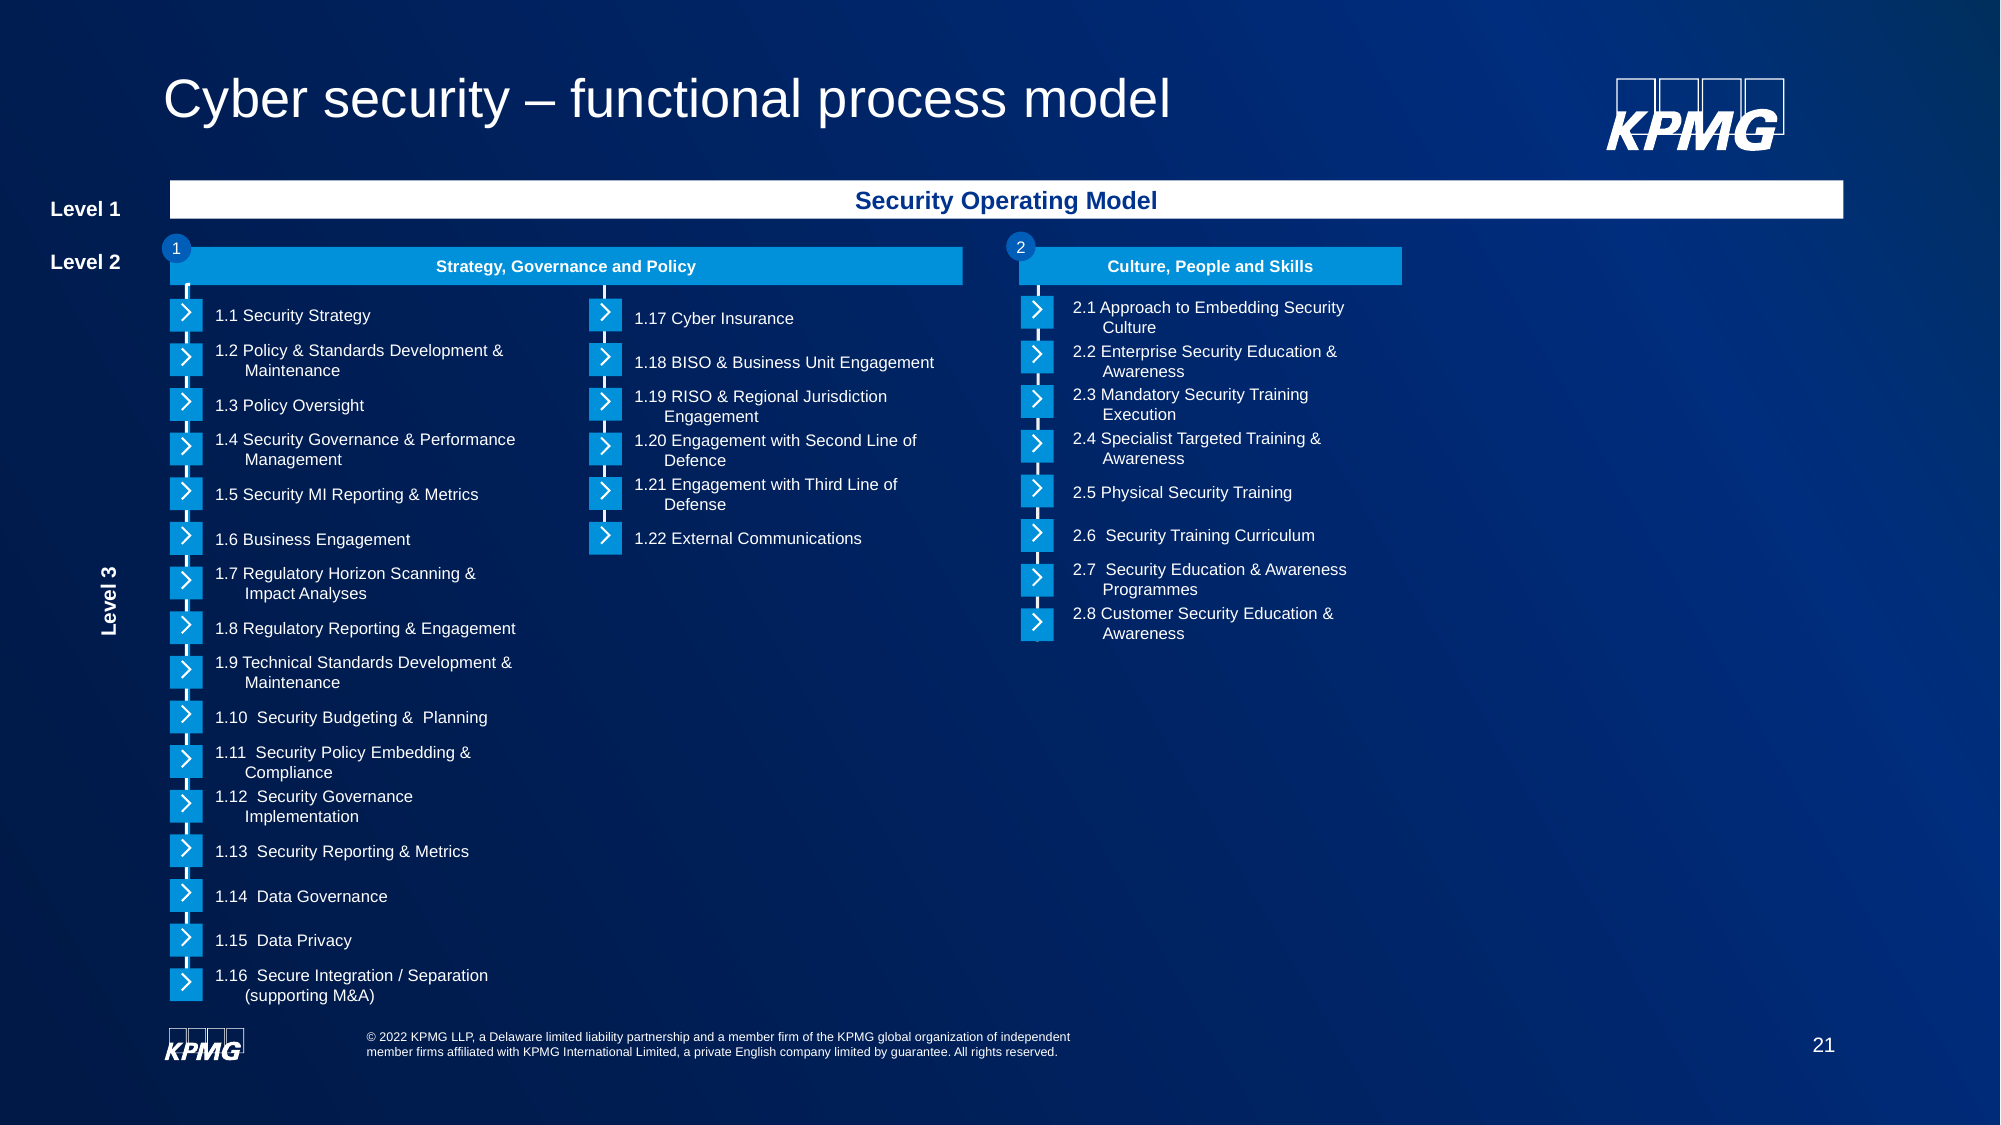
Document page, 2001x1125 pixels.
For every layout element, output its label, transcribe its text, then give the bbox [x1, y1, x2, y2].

text_box [186, 957, 191, 968]
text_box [589, 343, 623, 377]
text_box 1.1 Security Strategy [209, 295, 534, 335]
text_box Culture, People and Skills [1019, 246, 1402, 286]
text_box 1.2 Policy & Standards Development & Maintenance [209, 340, 534, 379]
text_box 1.5 Security MI Reporting & Metrics [209, 474, 534, 513]
text_box 2.2 Enterprise Security Education & Awareness [1067, 341, 1392, 380]
text_box 1 [161, 233, 192, 264]
text_box 2.6 Security Training Curriculum [1067, 516, 1392, 555]
text_box 1.17 Cyber Insurance [628, 298, 954, 337]
text_box 2.1 Approach to Embedding Security Culture [1067, 297, 1392, 337]
text_box [186, 689, 191, 700]
text_box 1.6 Business Engagement [209, 519, 534, 558]
text_box [186, 466, 191, 477]
text_box 2.7 Security Education & Awareness Programmes [1067, 559, 1392, 598]
text_box 1.12 Security Governance Implementation [209, 787, 534, 826]
text_box 1.14 Data Governance [209, 876, 534, 915]
text_box 1.4 Security Governance & Performance Management [209, 429, 534, 469]
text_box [169, 566, 203, 600]
text_box Level 1 [32, 180, 154, 234]
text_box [1020, 563, 1054, 597]
text_box 1.10 Security Budgeting & Planning [209, 697, 534, 737]
text_box 2.8 Customer Security Education & Awareness [1067, 603, 1392, 642]
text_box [169, 879, 203, 912]
text_box 1.7 Regulatory Horizon Scanning & Impact Analyses [209, 563, 534, 603]
text_box 1.8 Regulatory Reporting & Engagement [209, 608, 534, 647]
text_box 1.3 Policy Oversight [209, 385, 534, 424]
text_box 1.15 Data Privacy [209, 920, 534, 960]
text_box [1020, 429, 1054, 463]
text_box [186, 912, 191, 923]
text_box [169, 745, 203, 778]
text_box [1020, 295, 1054, 329]
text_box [169, 655, 203, 689]
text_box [1020, 519, 1054, 552]
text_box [589, 477, 623, 510]
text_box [169, 700, 203, 734]
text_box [169, 388, 203, 421]
text_box [186, 868, 191, 879]
text_box [186, 377, 191, 388]
text_box [186, 778, 191, 789]
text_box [169, 968, 203, 1002]
text_box 2.4 Specialist Targeted Training & Awareness [1067, 428, 1392, 468]
text_box [186, 600, 191, 611]
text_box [169, 432, 203, 466]
text_box 2.5 Physical Security Training [1067, 472, 1392, 511]
text_box [186, 511, 191, 521]
text_box 1.13 Security Reporting & Metrics [209, 831, 534, 871]
text_box 1.9 Technical Standards Development & Maintenance [209, 653, 534, 692]
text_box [169, 923, 203, 957]
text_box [169, 298, 203, 332]
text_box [169, 477, 203, 511]
text_box 1.11 Security Policy Embedding & Compliance [209, 742, 534, 781]
text_box Security Operating Model [170, 180, 1844, 219]
text_box 1.20 Engagement with Second Line of Defence [628, 430, 954, 469]
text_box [169, 789, 203, 823]
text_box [1020, 385, 1054, 419]
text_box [169, 521, 203, 555]
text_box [169, 834, 203, 868]
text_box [1020, 474, 1054, 508]
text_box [589, 521, 623, 555]
text_box Strategy, Governance and Policy [170, 246, 963, 286]
text_box [186, 555, 191, 566]
title Cyber security – functional process model [163, 70, 1838, 159]
text_box Level 2 [32, 234, 154, 287]
text_box [186, 823, 191, 834]
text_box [169, 611, 203, 645]
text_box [589, 298, 623, 332]
text_box [186, 421, 191, 432]
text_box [589, 432, 623, 466]
text_box 1.22 External Communications [628, 518, 954, 557]
text_box [186, 734, 191, 745]
text_box [186, 645, 191, 655]
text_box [169, 343, 203, 377]
text_box Level 3 [80, 533, 134, 655]
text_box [589, 387, 623, 421]
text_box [1020, 340, 1054, 374]
text_box 1.21 Engagement with Third Line of Defense [628, 474, 954, 513]
text_box 1.19 RISO & Regional Jurisdiction Engagement [628, 386, 954, 425]
text_box 1.18 BISO & Business Unit Engagement [628, 342, 954, 381]
text_box 1.16 Secure Integration / Separation (supporting M&A) [209, 965, 534, 1004]
text_box [186, 284, 191, 298]
text_box 2.3 Mandatory Security Training Execution [1067, 385, 1392, 424]
text_box [186, 332, 191, 343]
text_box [1020, 608, 1054, 642]
text_box 2 [1006, 231, 1036, 262]
